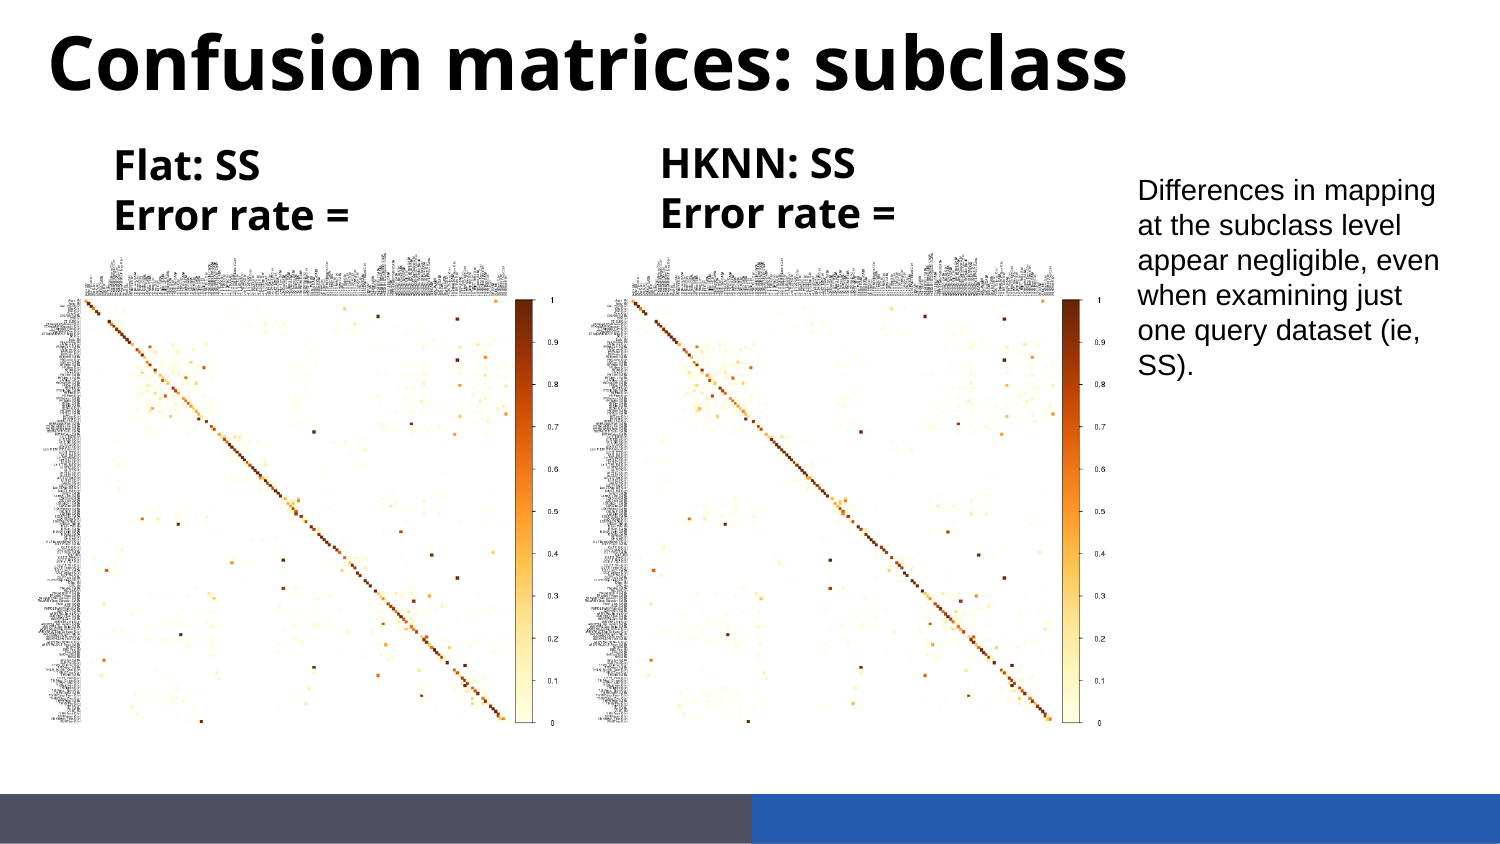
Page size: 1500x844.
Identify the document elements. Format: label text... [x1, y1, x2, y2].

title Confusion matrices: subclass [32, 0, 1298, 108]
text_box HKNN: SS Error rate = 4.30% [644, 121, 1028, 229]
text_box Differences in mapping at the subclass level appear negligible, even when examining just one query dataset (ie, SS). [1122, 163, 1472, 424]
text_box Flat: SS Error rate = 6.03% [98, 123, 481, 230]
picture [0, 242, 1124, 762]
